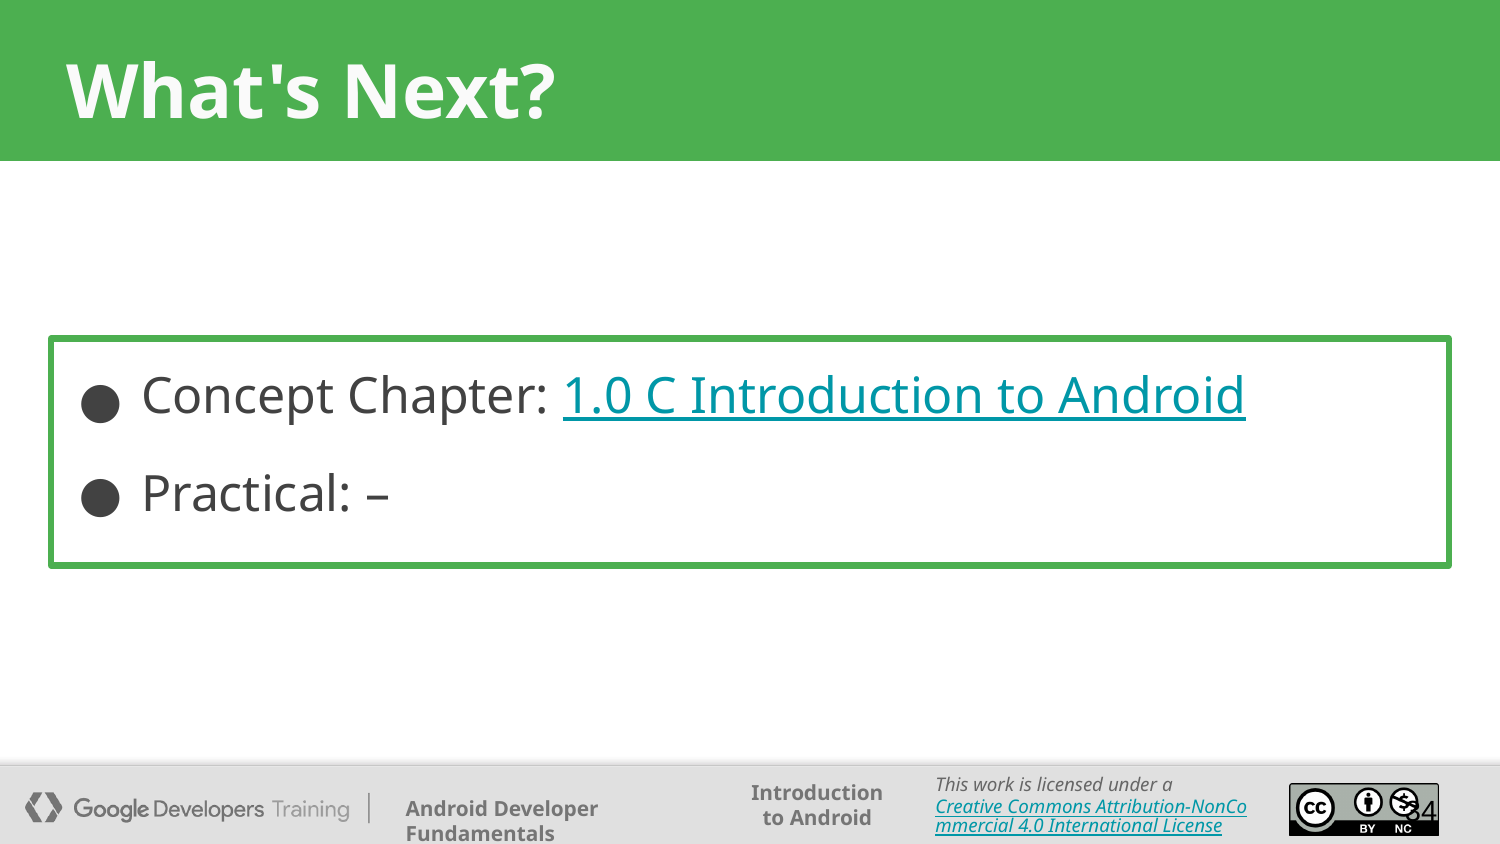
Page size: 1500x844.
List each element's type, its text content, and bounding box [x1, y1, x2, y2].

title What's Next? [51, 28, 1449, 122]
slide_number 34 [1389, 777, 1480, 842]
text_box Concept Chapter: 1.0 C Introduction to Android Practical: – [51, 338, 1449, 566]
picture [0, 161, 1500, 844]
